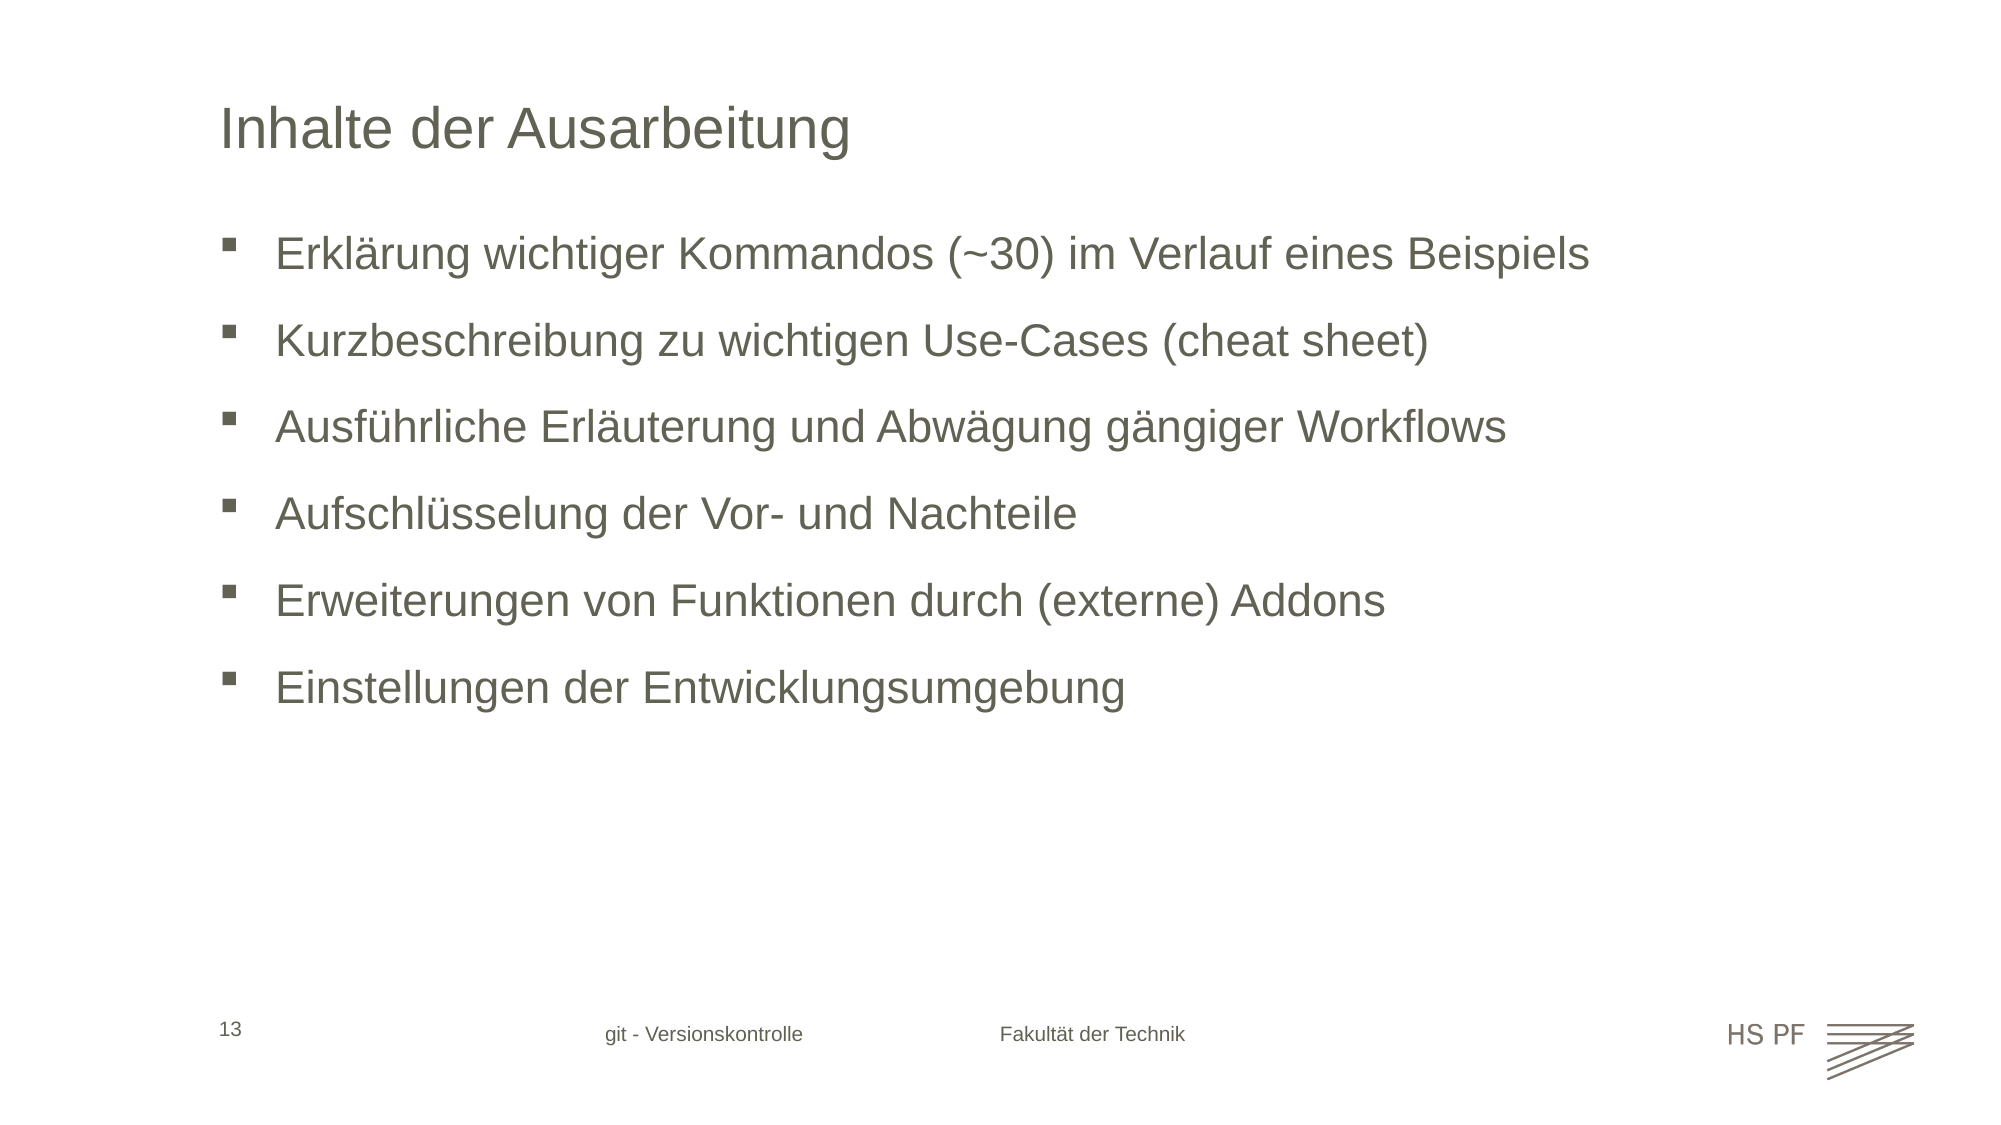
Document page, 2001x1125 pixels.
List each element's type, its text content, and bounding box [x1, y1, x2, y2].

picture [1708, 1003, 1935, 1107]
title Inhalte der Ausarbeitung [219, 98, 1783, 189]
list Erklärung wichtiger Kommandos (~30) im Verlauf eines Beispiels Kurzbeschreibung zu wichtigen Use-Cases (cheat sheet) Ausführliche Erläuterung und Abwägung gängiger Workflows Aufschlüsselung der Vor- und Nachteile Erweiterungen von Funktionen durch (externe) Addons Einstellungen der Entwicklungsumgebung [218, 212, 1782, 913]
